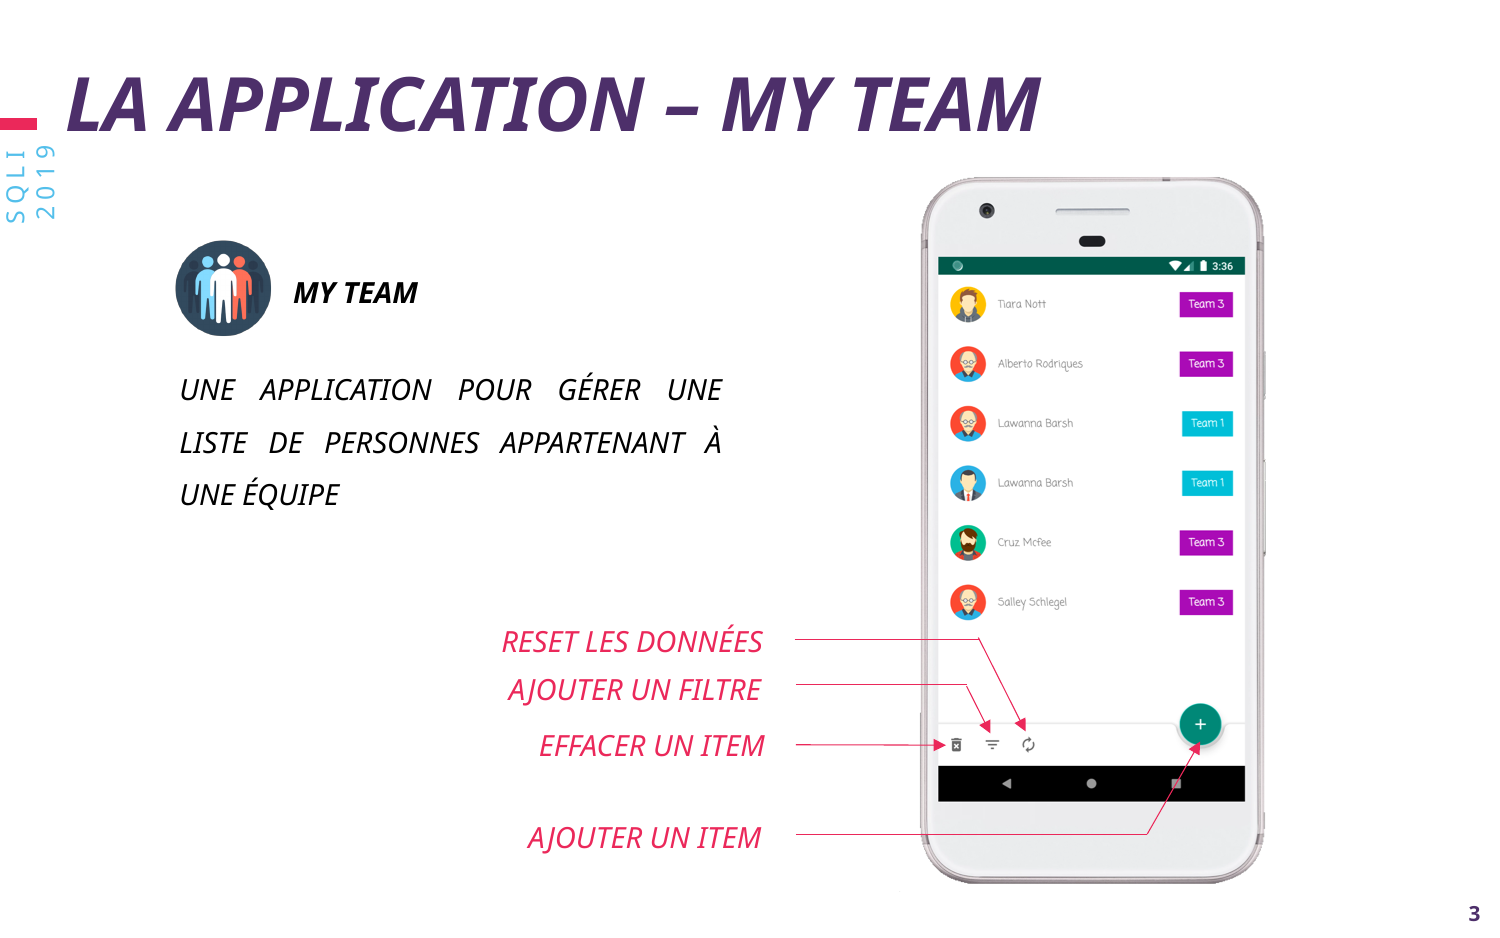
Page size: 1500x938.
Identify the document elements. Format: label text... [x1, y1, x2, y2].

text_box Effacer un item [409, 708, 794, 782]
text_box Reset les données [389, 604, 875, 677]
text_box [113, 207, 599, 369]
slide_number 3 [1377, 889, 1496, 938]
text_box Ajouter un filtre [457, 677, 794, 726]
list La Application – My Team [50, 64, 1449, 138]
footer SQLI 2019 [6, 130, 53, 284]
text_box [794, 637, 1201, 835]
list Ajouter un item [402, 800, 888, 873]
picture [899, 175, 1266, 892]
text_box Une application pour gérer une liste de personnes appartenant à une équipe [164, 283, 738, 582]
